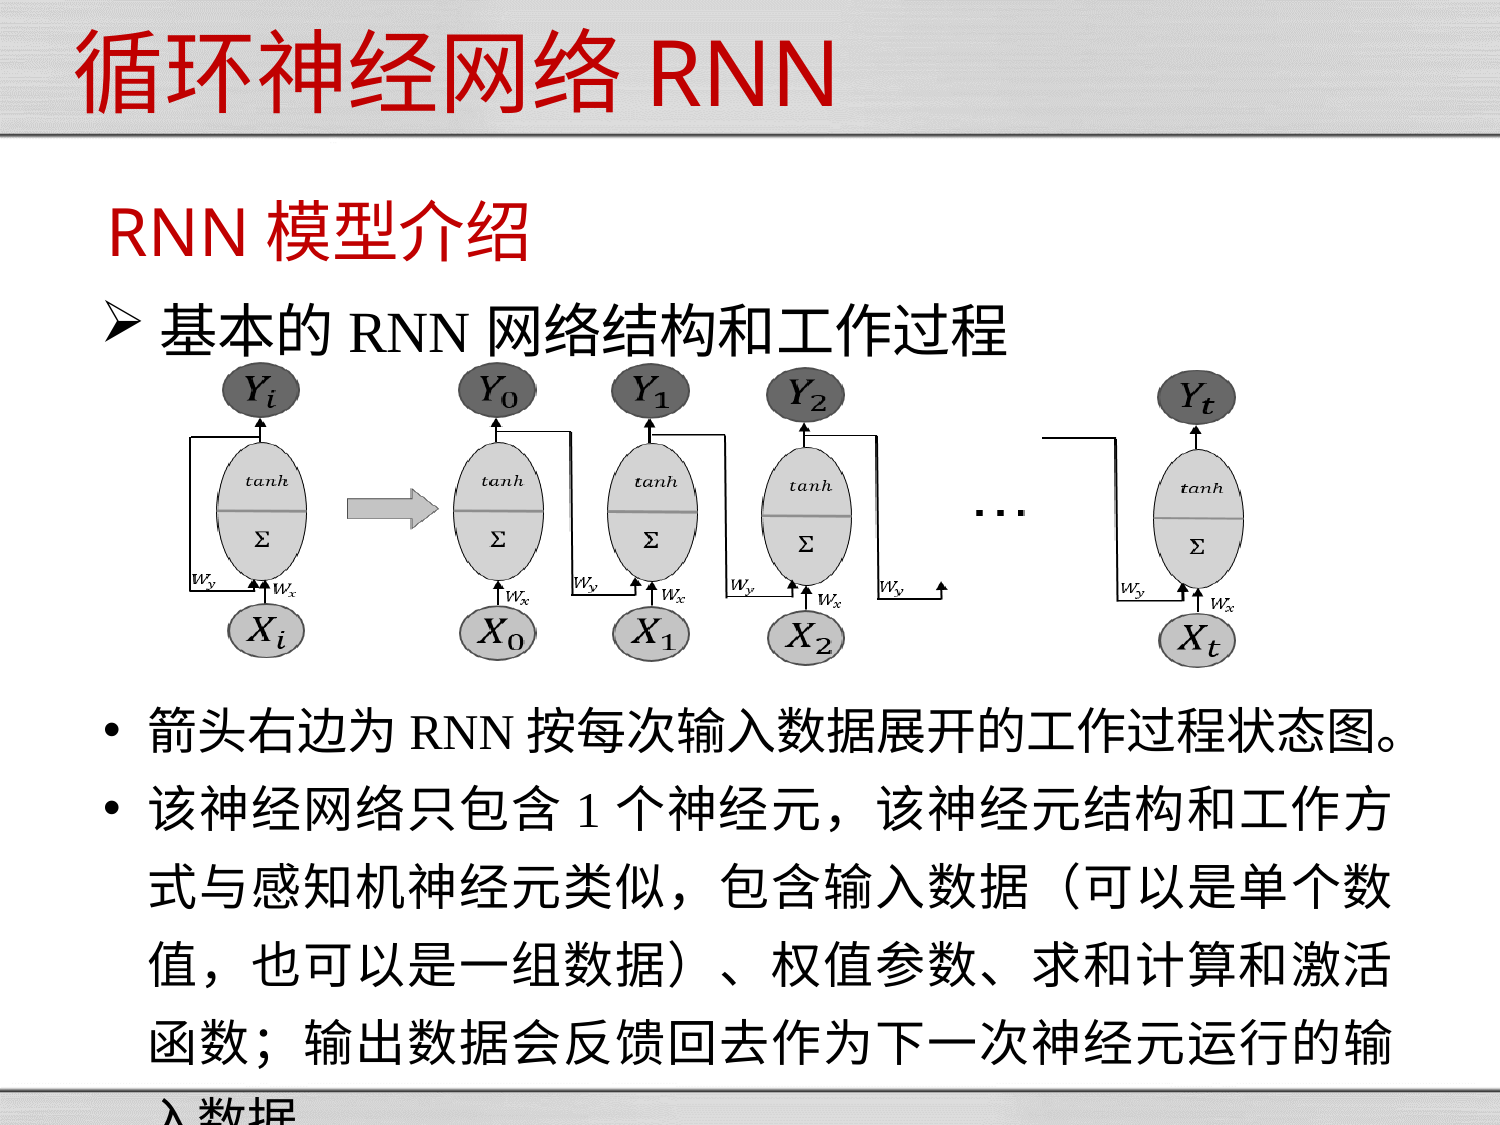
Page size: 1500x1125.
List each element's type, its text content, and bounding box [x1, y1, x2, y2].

text_box RNN模型介绍 [77, 142, 1247, 278]
text_box 循环神经网络RNN [57, 19, 1408, 128]
text_box 箭头右边为RNN按每次输入数据展开的工作过程状态图。 该神经网络只包含1个神经元，该神经元结构和工作方式与感知机神经元类似，包含输入数据（可以是单个数值，也可以是一组数据）、权值参数、求和计算和激活函数；输出数据会反馈回去作为下一次神经元运行的输入数据。 [73, 674, 1408, 1125]
picture [0, 0, 1500, 1125]
text_box 基本的RNN网络结构和工作过程 [85, 251, 1060, 372]
